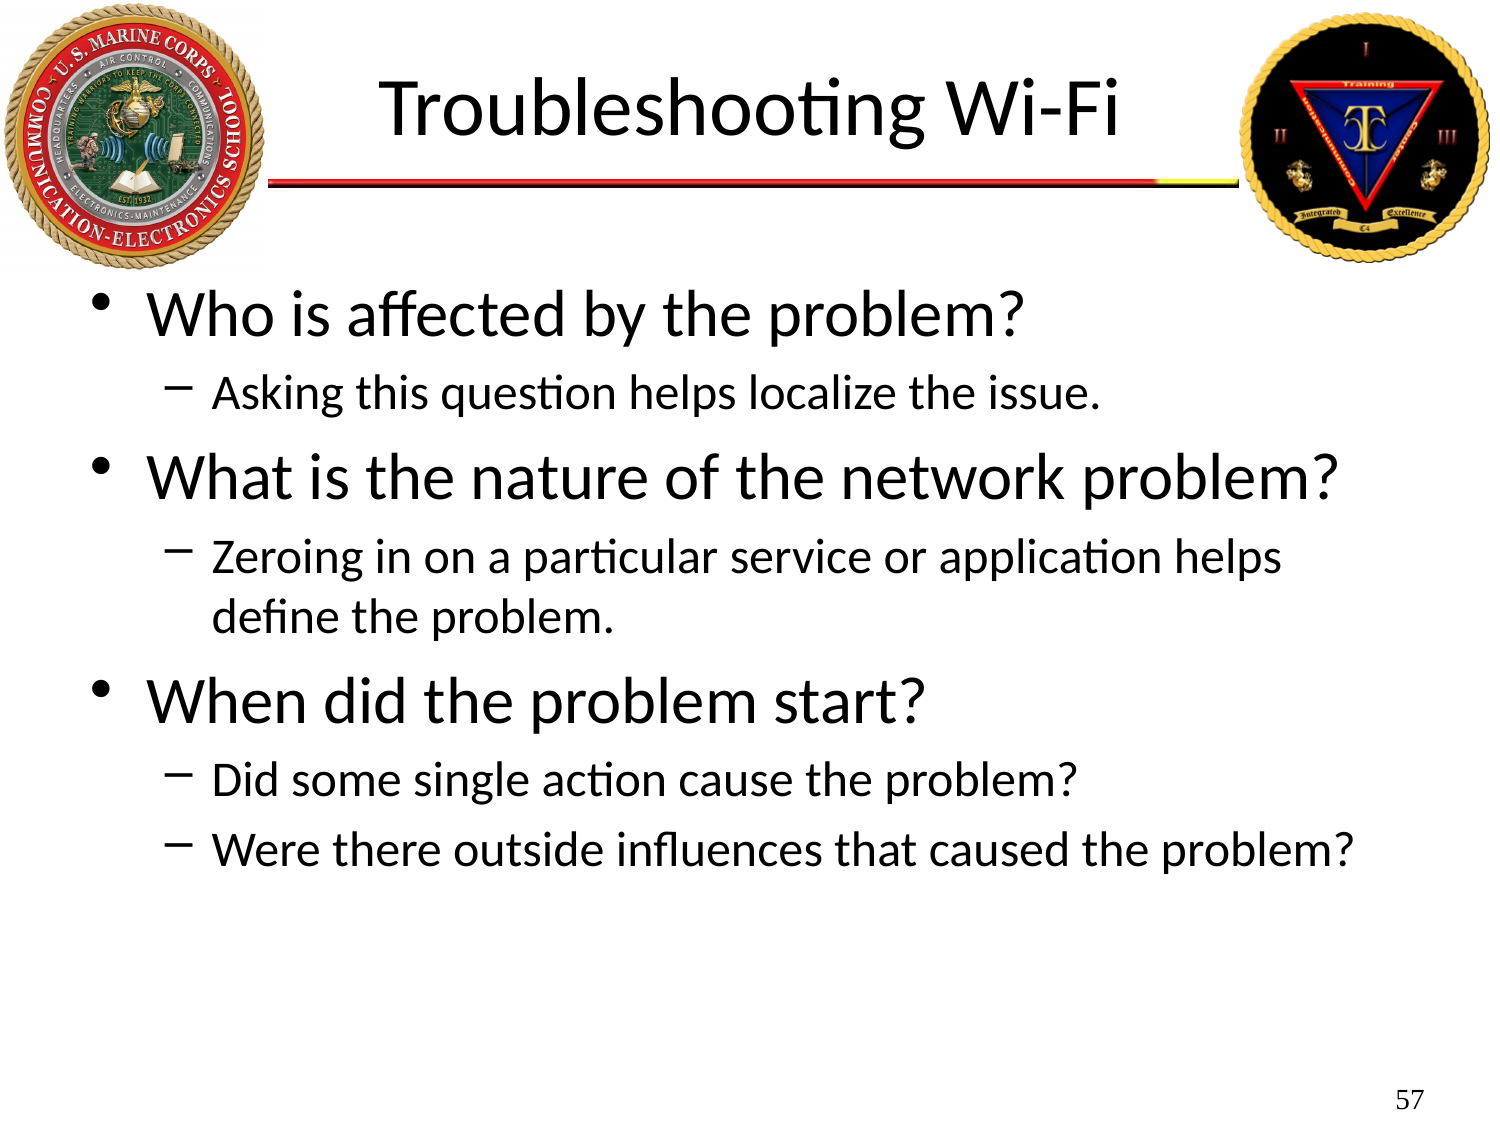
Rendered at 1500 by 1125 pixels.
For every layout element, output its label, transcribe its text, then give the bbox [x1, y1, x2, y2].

picture [1239, 12, 1490, 263]
picture [0, 0, 268, 274]
title Troubleshooting Wi-Fi [75, 45, 1425, 233]
list Who is affected by the problem? Asking this question helps localize the issue. What is the nature of the network problem? Zeroing in on a particular service or application helps define the problem. When did the problem start? Did some single action cause the problem? Were there outside influences that caused the problem? [75, 262, 1425, 1005]
